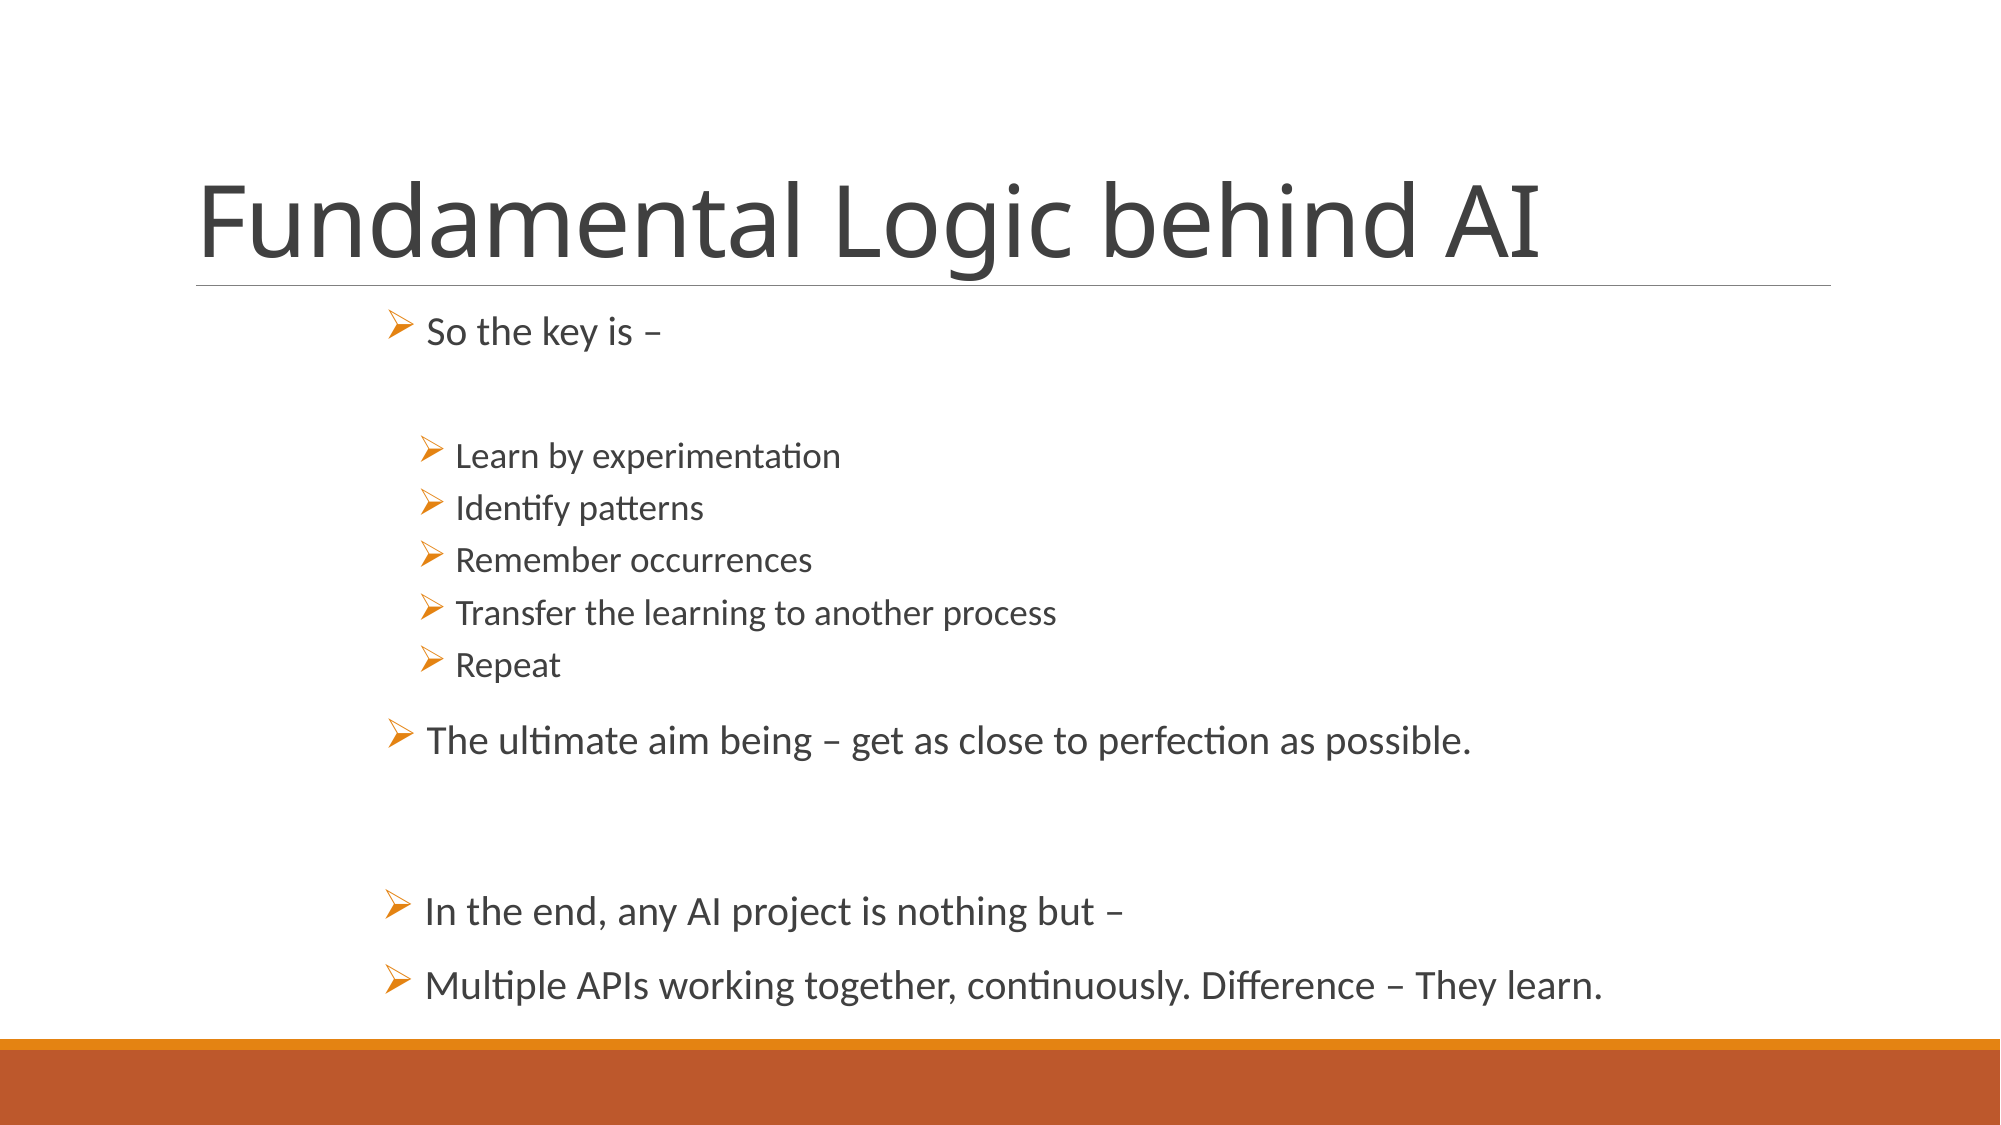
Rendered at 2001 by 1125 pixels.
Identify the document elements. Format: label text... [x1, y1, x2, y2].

text_box In the end, any AI project is nothing but – Multiple APIs working together, continuously. Difference – They learn. [381, 803, 1620, 1021]
list So the key is – Learn by experimentation Identify patterns Remember occurrences Transfer the learning to another process Repeat The ultimate aim being – get as close to perfection as possible. [384, 302, 1623, 775]
title Fundamental Logic behind AI [180, 47, 1830, 285]
